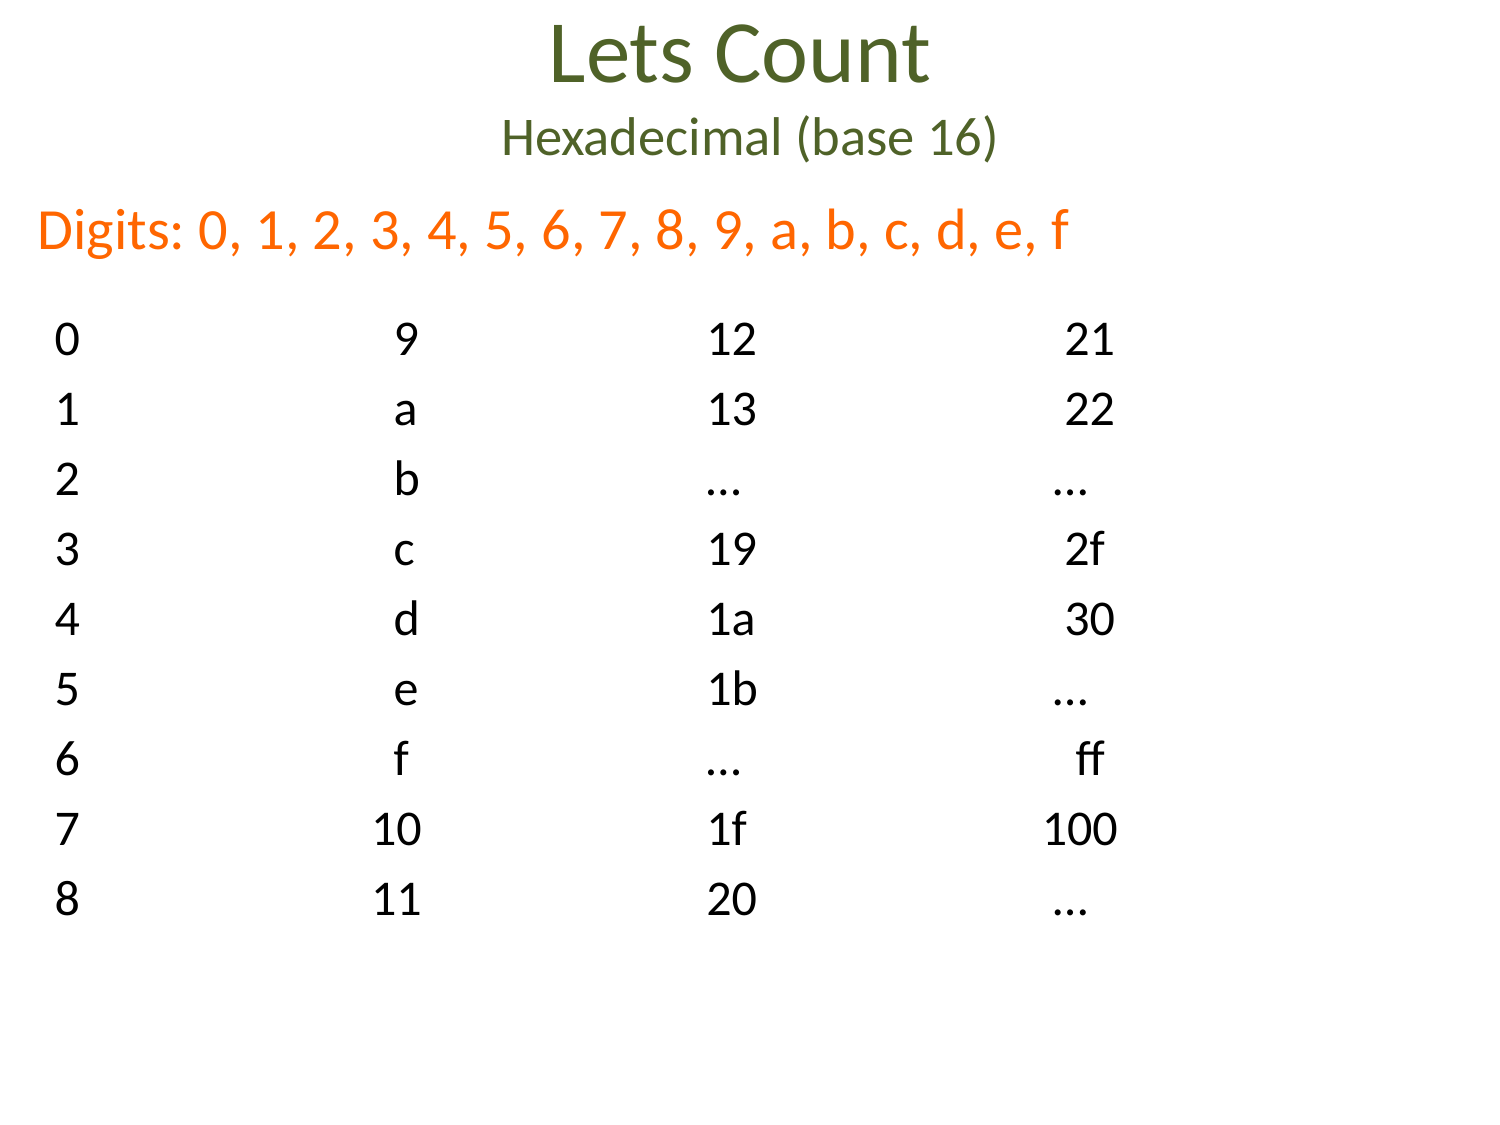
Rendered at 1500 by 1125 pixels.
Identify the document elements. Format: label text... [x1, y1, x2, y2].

title Lets Count Hexadecimal (base 16) [75, 0, 1425, 174]
list 0 1 2 3 4 5 6 7 8 [0, 297, 325, 1125]
text_box 12 13 … 19 1a 1b … 1f 20 [616, 297, 952, 933]
text_box 9 a b c d e f 10 11 [281, 297, 616, 933]
text_box 21 22 … 2f 30 … ff 100 … [952, 297, 1402, 933]
text_box Digits: 0, 1, 2, 3, 4, 5, 6, 7, 8, 9, a, b, c, d, e, f [0, 183, 1500, 286]
